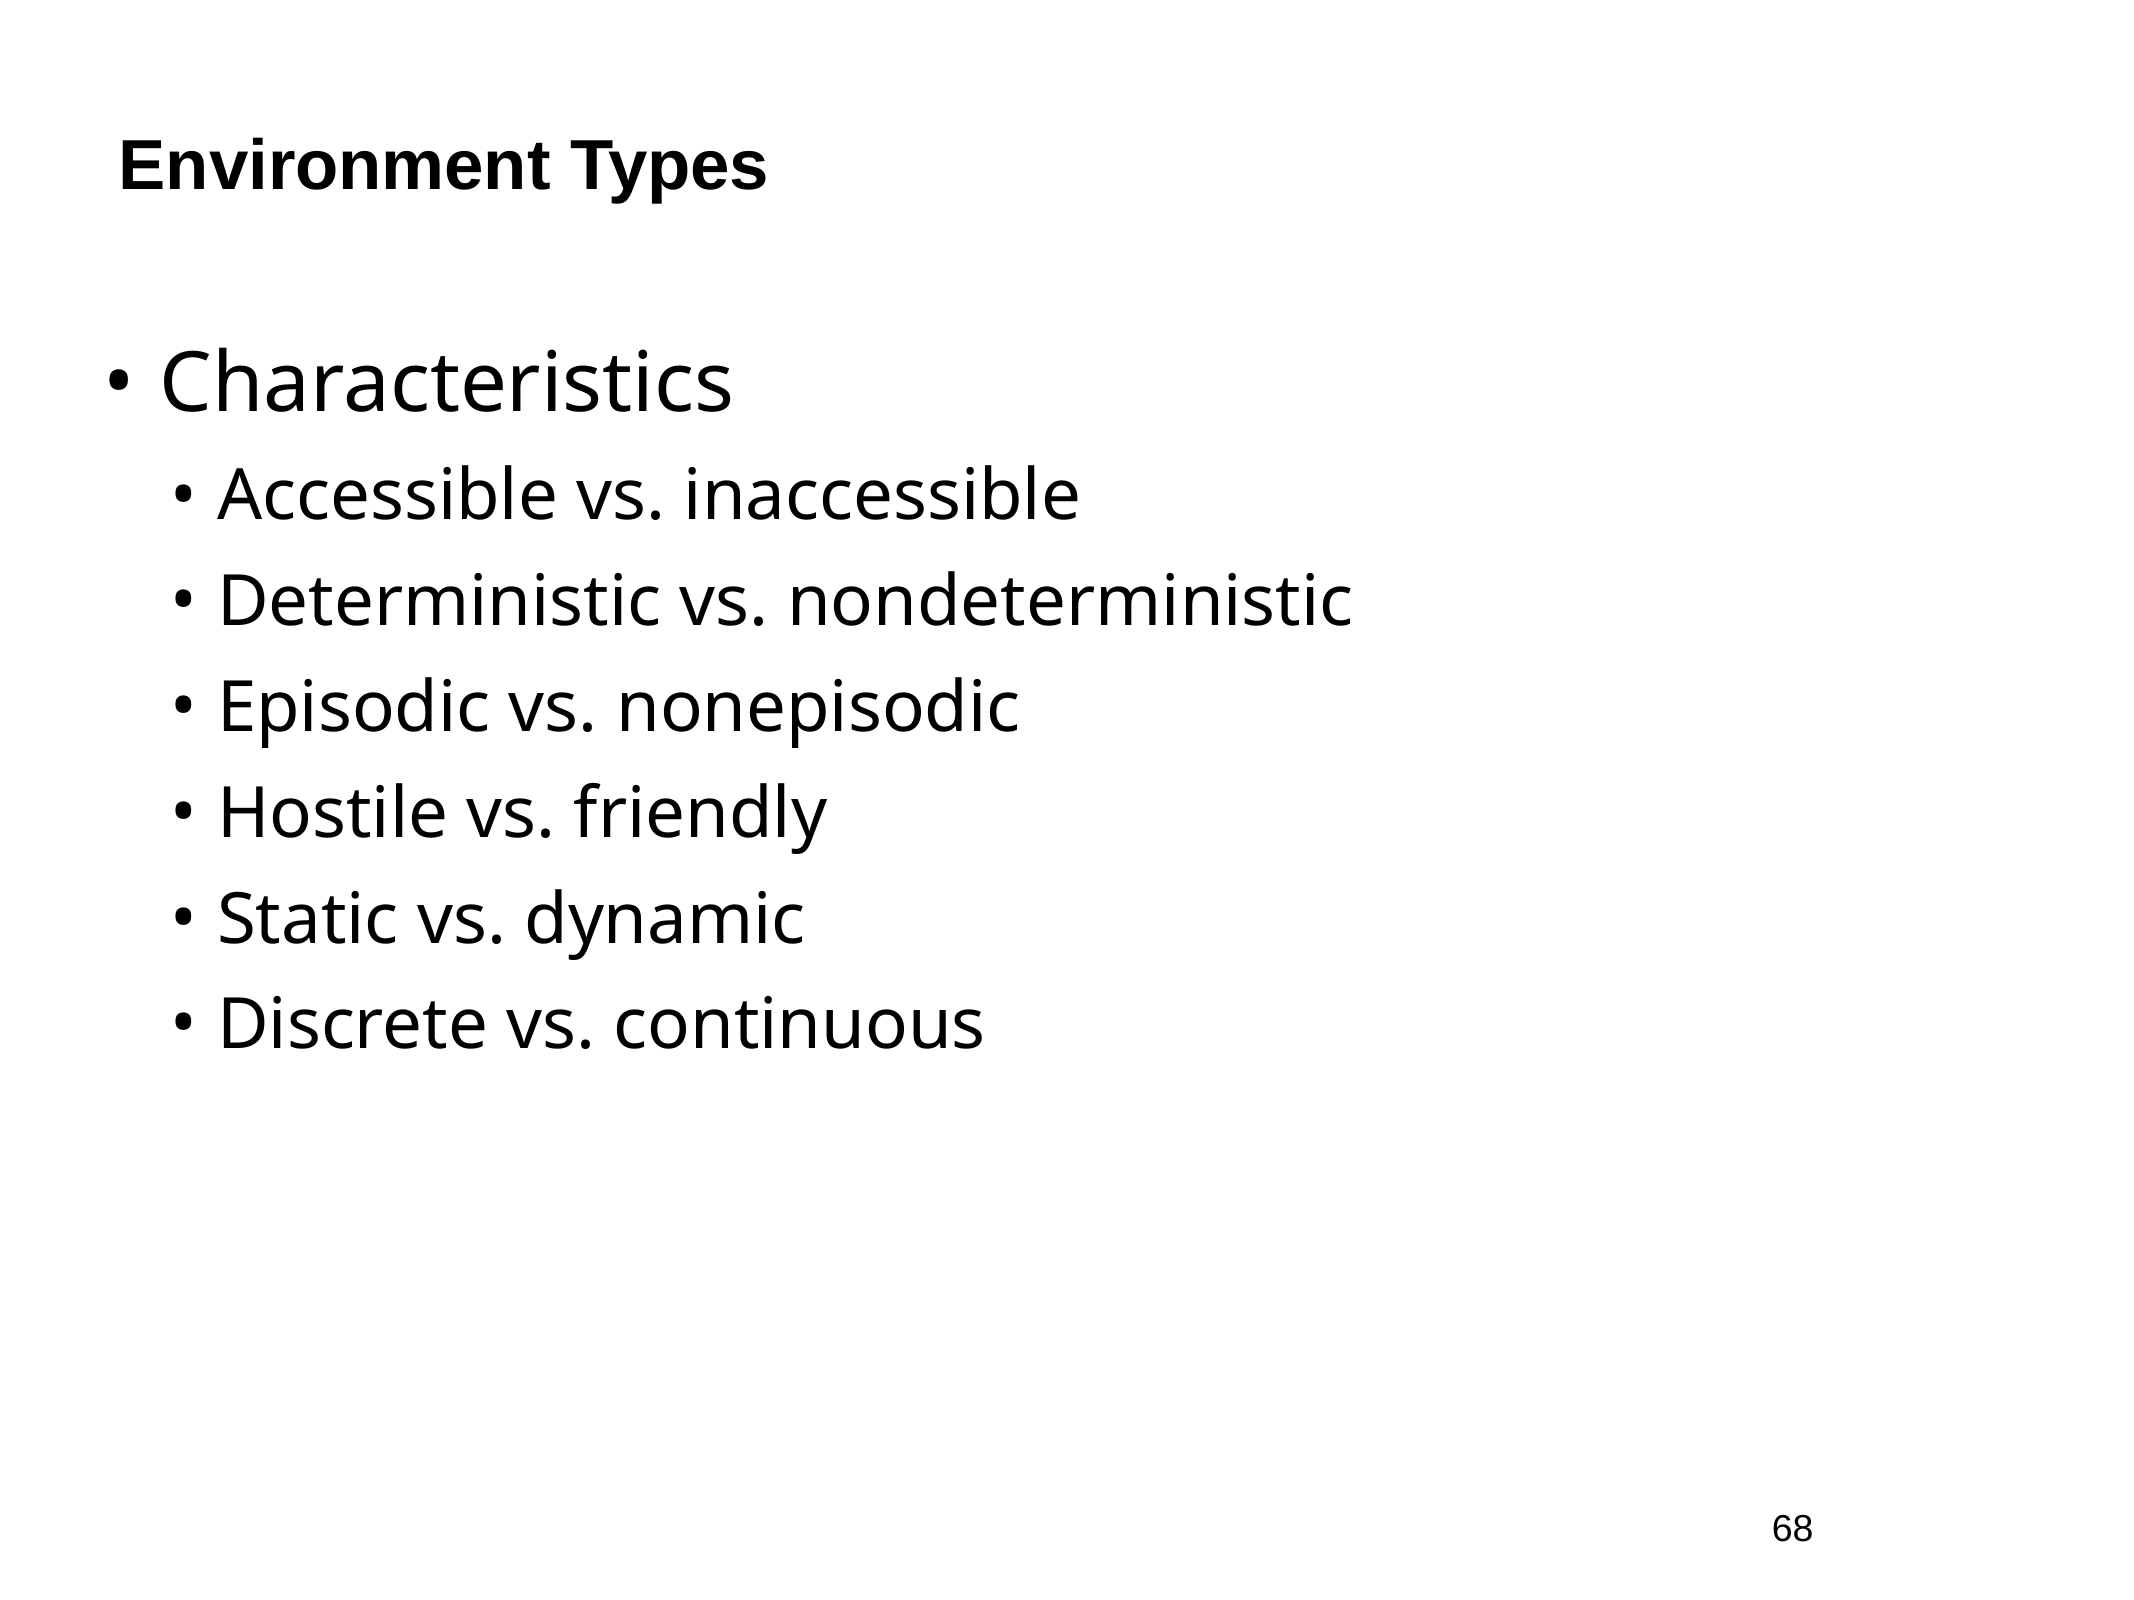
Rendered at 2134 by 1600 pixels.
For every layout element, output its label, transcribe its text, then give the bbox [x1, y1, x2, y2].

title Environment Types [109, 0, 2014, 213]
list Characteristics Accessible vs. inaccessible Deterministic vs. nondeterministic Episodic vs. nonepisodic Hostile vs. friendly Static vs. dynamic Discrete vs. continuous [88, 319, 1998, 1432]
slide_number 68 [1569, 1452, 2016, 1561]
